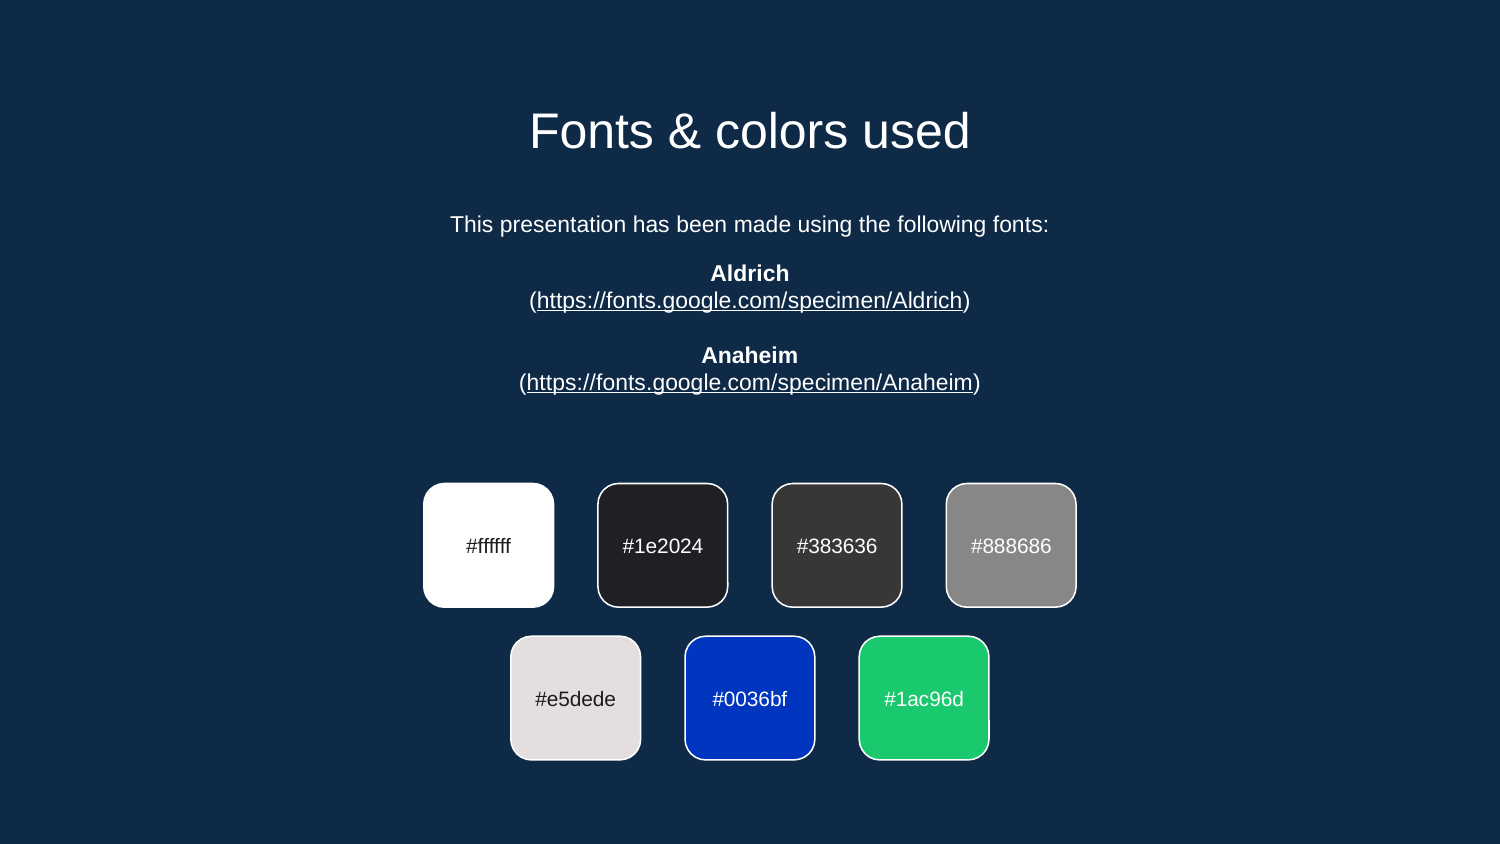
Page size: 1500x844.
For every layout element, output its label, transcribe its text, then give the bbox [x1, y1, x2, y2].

text_box [423, 582, 554, 608]
text_box [859, 636, 989, 661]
text_box #1ac96d [859, 661, 989, 735]
text_box #1e2024 [597, 509, 728, 582]
text_box [597, 582, 728, 608]
text_box #0036bf [685, 661, 815, 735]
text_box [772, 582, 902, 608]
text_box #ffffff [423, 509, 554, 582]
text_box #888686 [946, 509, 1077, 582]
text_box [685, 735, 815, 760]
text_box This presentation has been made using the following fonts: Aldrich (https://fonts.google.com/specimen/Aldrich) Anaheim (https://fonts.google.com/specimen/Anaheim) [118, 194, 1382, 439]
title Fonts & colors used [118, 83, 1382, 163]
text_box [859, 735, 989, 760]
text_box #383636 [772, 509, 902, 582]
text_box [423, 483, 554, 509]
text_box [685, 636, 815, 661]
text_box [510, 636, 641, 661]
text_box [510, 735, 641, 760]
text_box #e5dede [510, 661, 641, 735]
text_box [946, 582, 1077, 608]
text_box [597, 483, 728, 509]
text_box [946, 483, 1077, 509]
text_box [772, 483, 902, 509]
